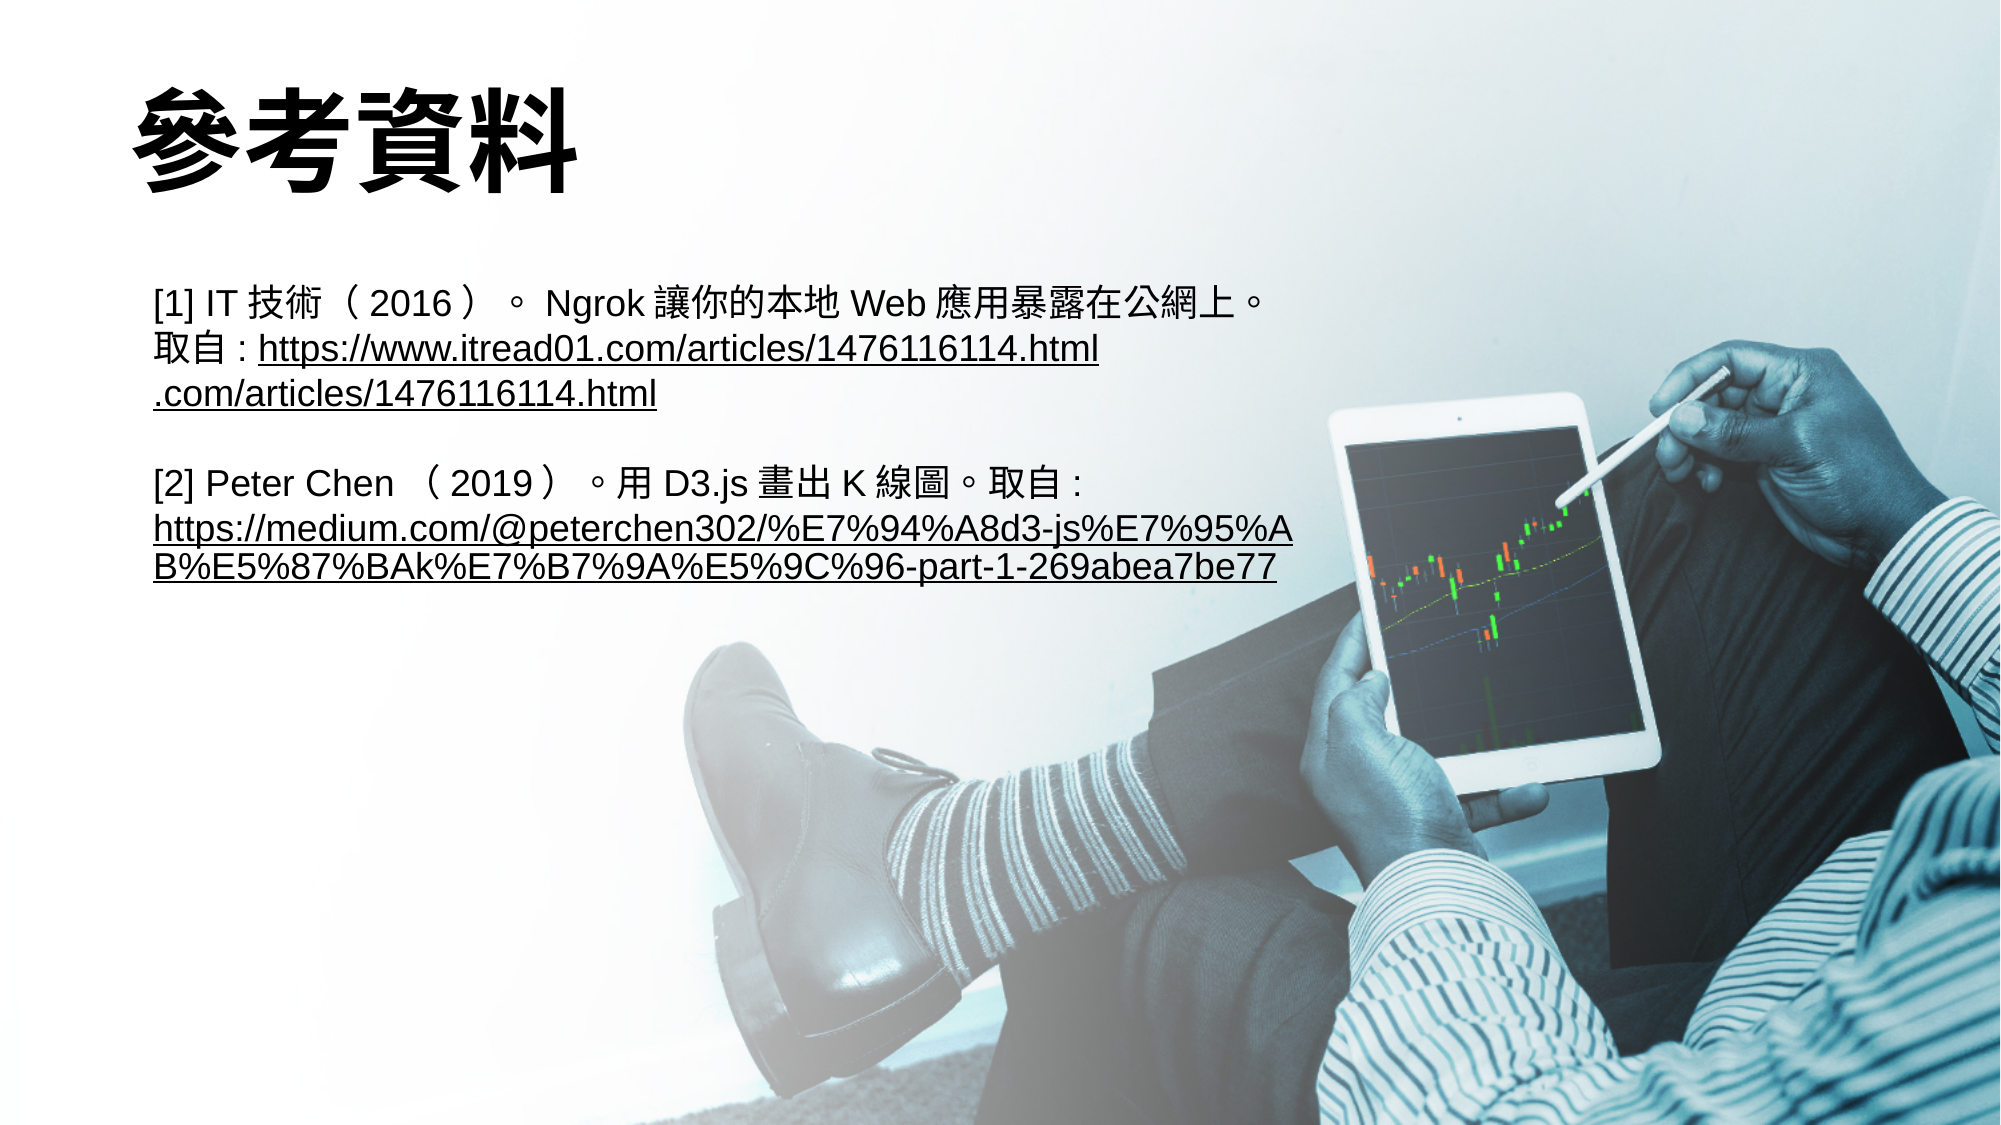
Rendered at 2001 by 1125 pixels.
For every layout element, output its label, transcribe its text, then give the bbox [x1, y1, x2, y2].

text_box 參考資料 [114, 63, 1048, 213]
picture [0, 0, 2001, 1125]
text_box [1] IT技術（2016）。Ngrok讓你的本地Web應用暴露在公網上。取自: https://www.itread01.com/articles/1476116114.html .com/articles/1476116114.html [2] Peter Chen（2019）。用D3.js畫出K線圖。取自: https://medium.com/@peterchen302/%E7%94%A8d3-js%E7%95%AB%E5%87%BAk%E7%B7%9A%E5%9C%96-part-1-269abea7be77 [138, 271, 1313, 602]
